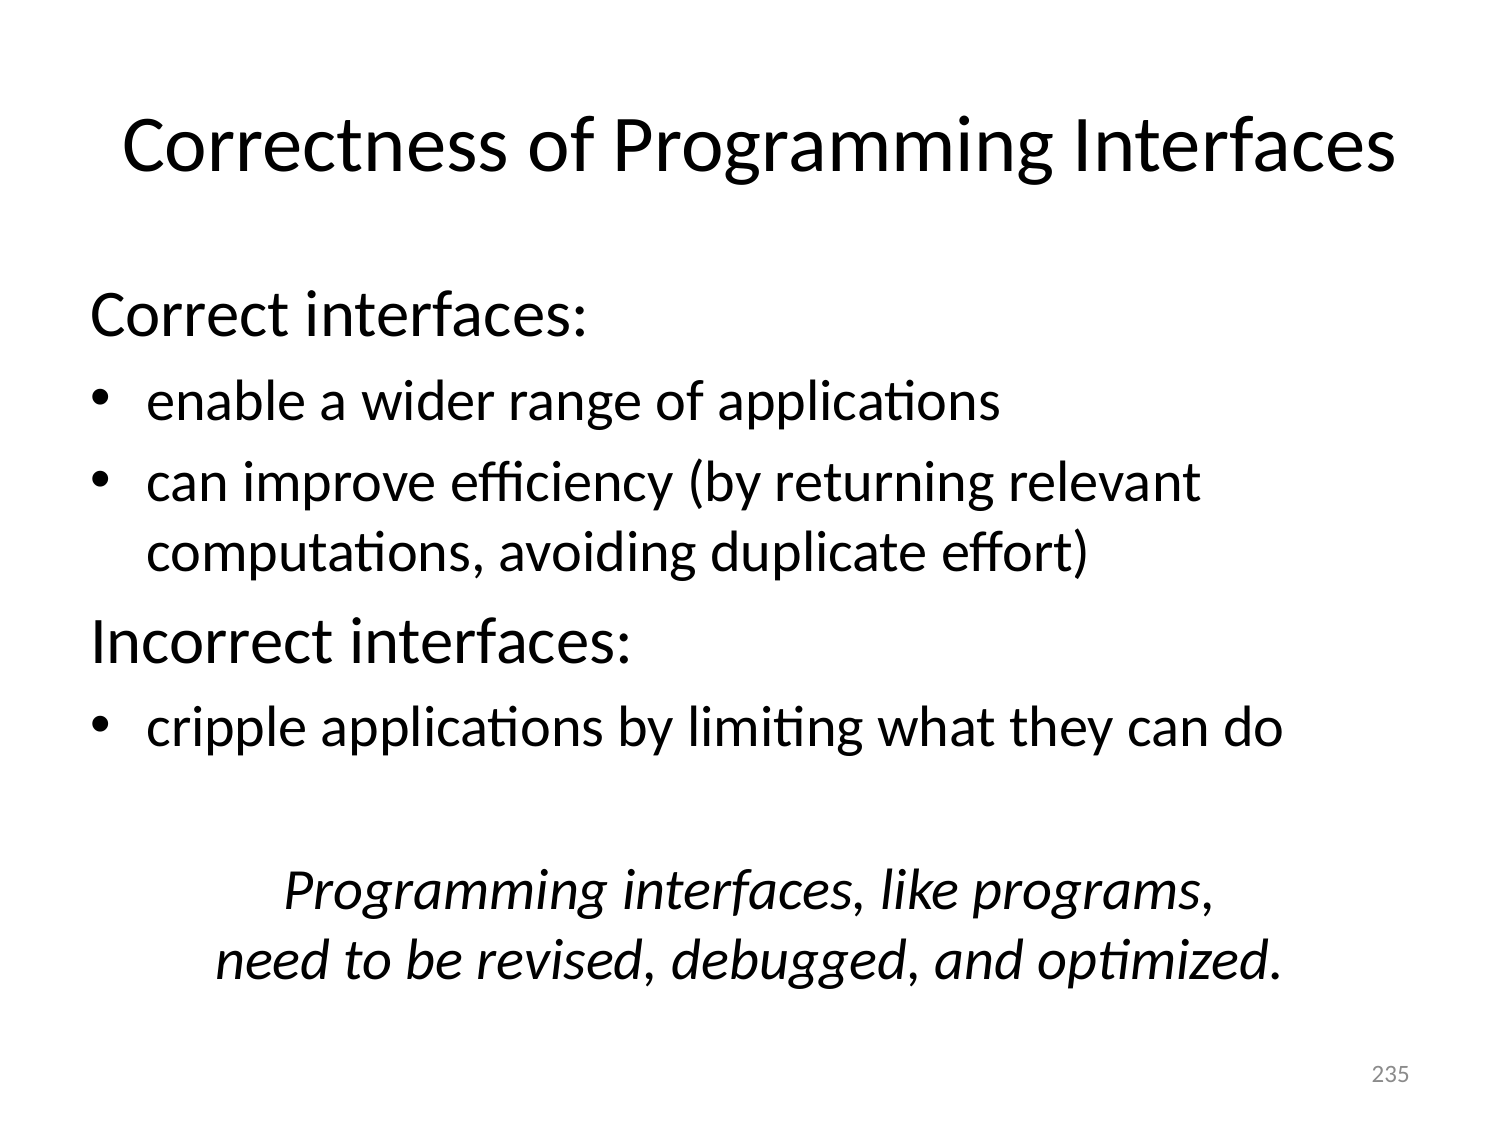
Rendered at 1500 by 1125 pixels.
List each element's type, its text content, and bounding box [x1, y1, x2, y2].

slide_number 235 [1074, 1042, 1425, 1103]
list Correct interfaces: enable a wider range of applications can improve efficiency (by returning relevant computations, avoiding duplicate effort) Incorrect interfaces: cripple applications by limiting what they can do Programming interfaces, like programs, need to be revised, debugged, and optimized. [75, 262, 1425, 1005]
title Correctness of Programming Interfaces [75, 45, 1446, 233]
